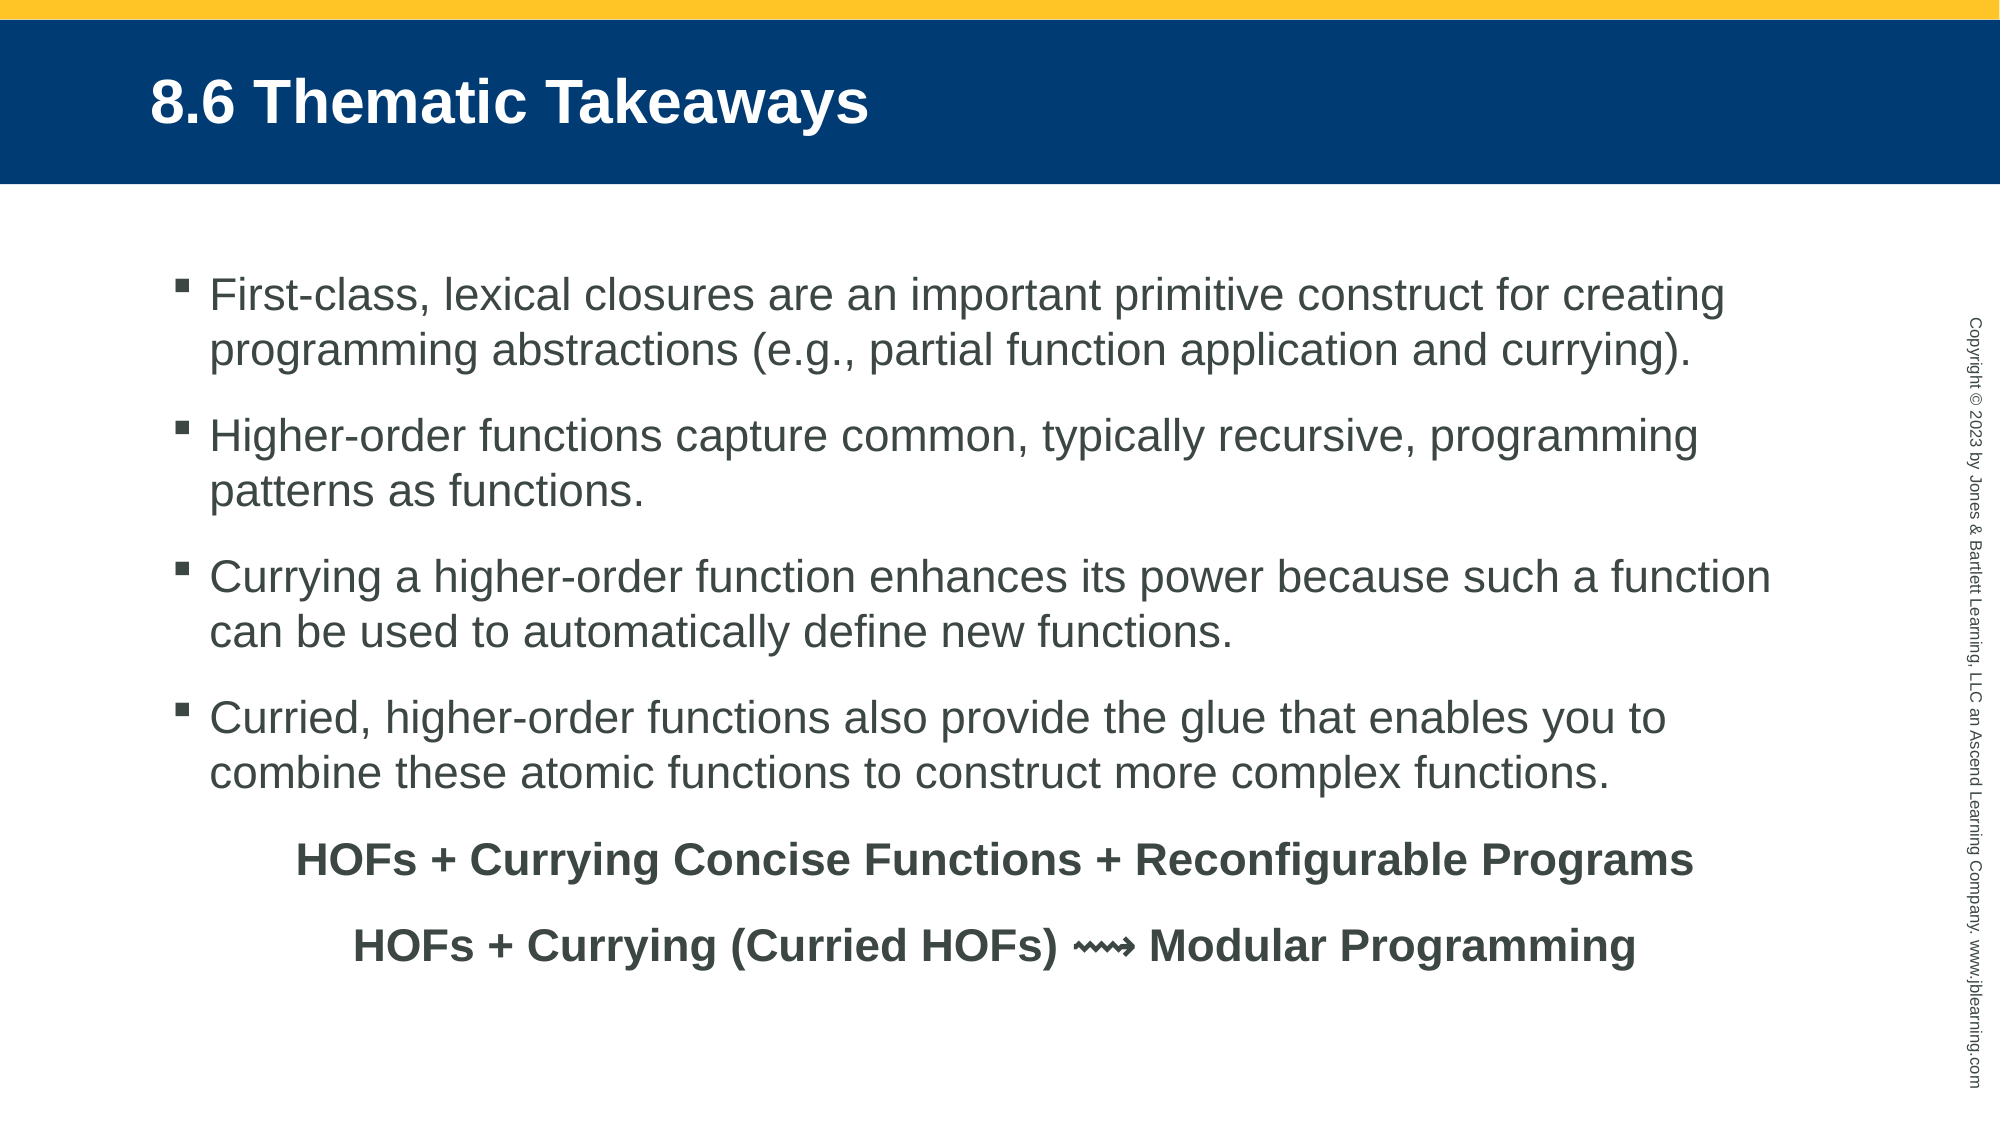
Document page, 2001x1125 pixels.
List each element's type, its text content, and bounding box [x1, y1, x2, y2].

list First-class, lexical closures are an important primitive construct for creating programming abstractions (e.g., partial function application and currying). Higher-order functions capture common, typically recursive, programming patterns as functions. Currying a higher-order function enhances its power because such a function can be used to automatically define new functions. Curried, higher-order functions also provide the glue that enables you to combine these atomic functions to construct more complex functions. HOFs + Currying Concise Functions + Reconfigurable Programs HOFs + Currying (Curried HOFs) ⟿ Modular Programming [151, 244, 1840, 1016]
title 8.6 Thematic Takeaways [0, 19, 2000, 185]
